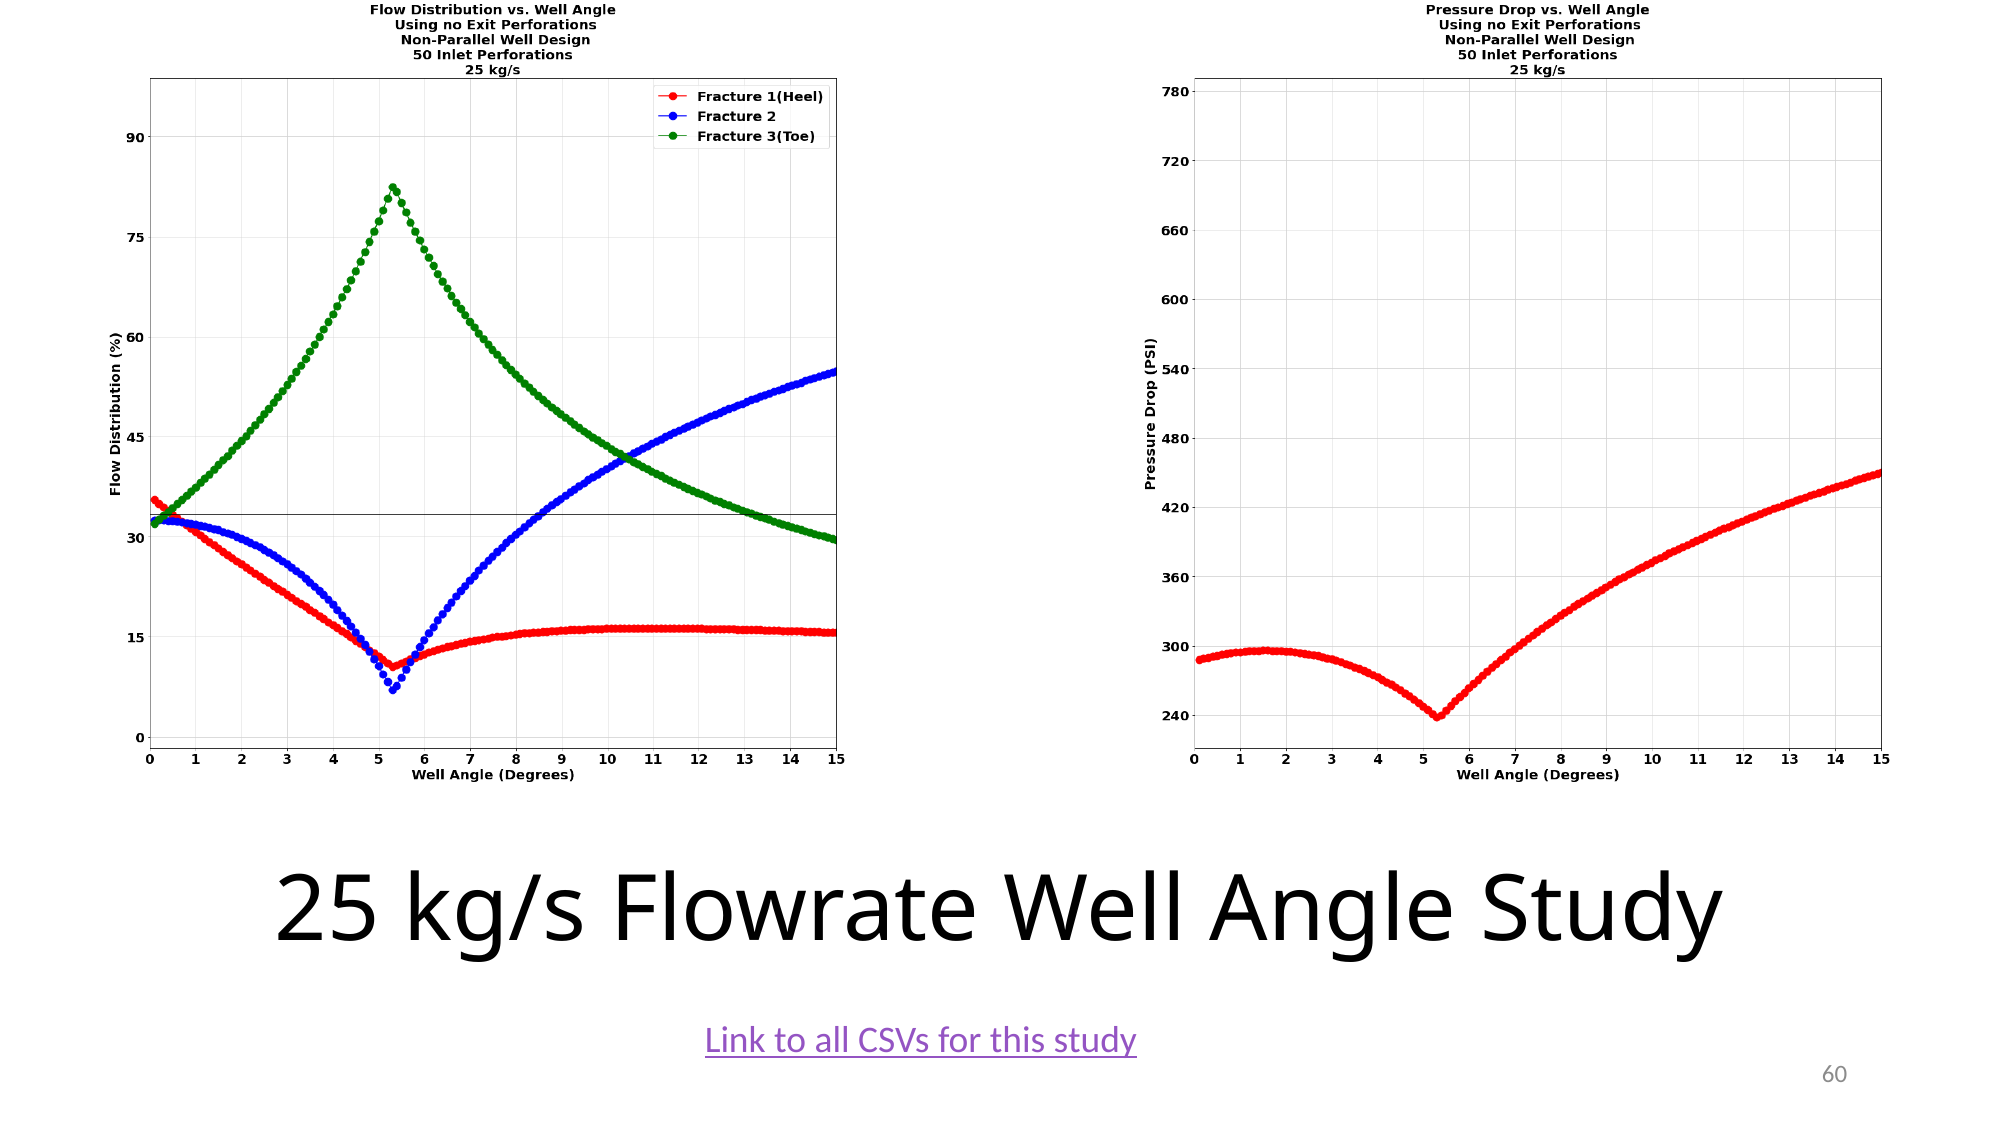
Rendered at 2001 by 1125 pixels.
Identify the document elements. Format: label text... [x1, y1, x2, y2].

text_box 25 kg/s Flowrate Well Angle Study [105, 785, 1895, 969]
picture [105, 0, 850, 786]
text_box Link to all CSVs for this study [689, 1007, 1260, 1068]
slide_number 60 [1412, 1042, 1863, 1103]
picture [1140, 0, 1895, 786]
